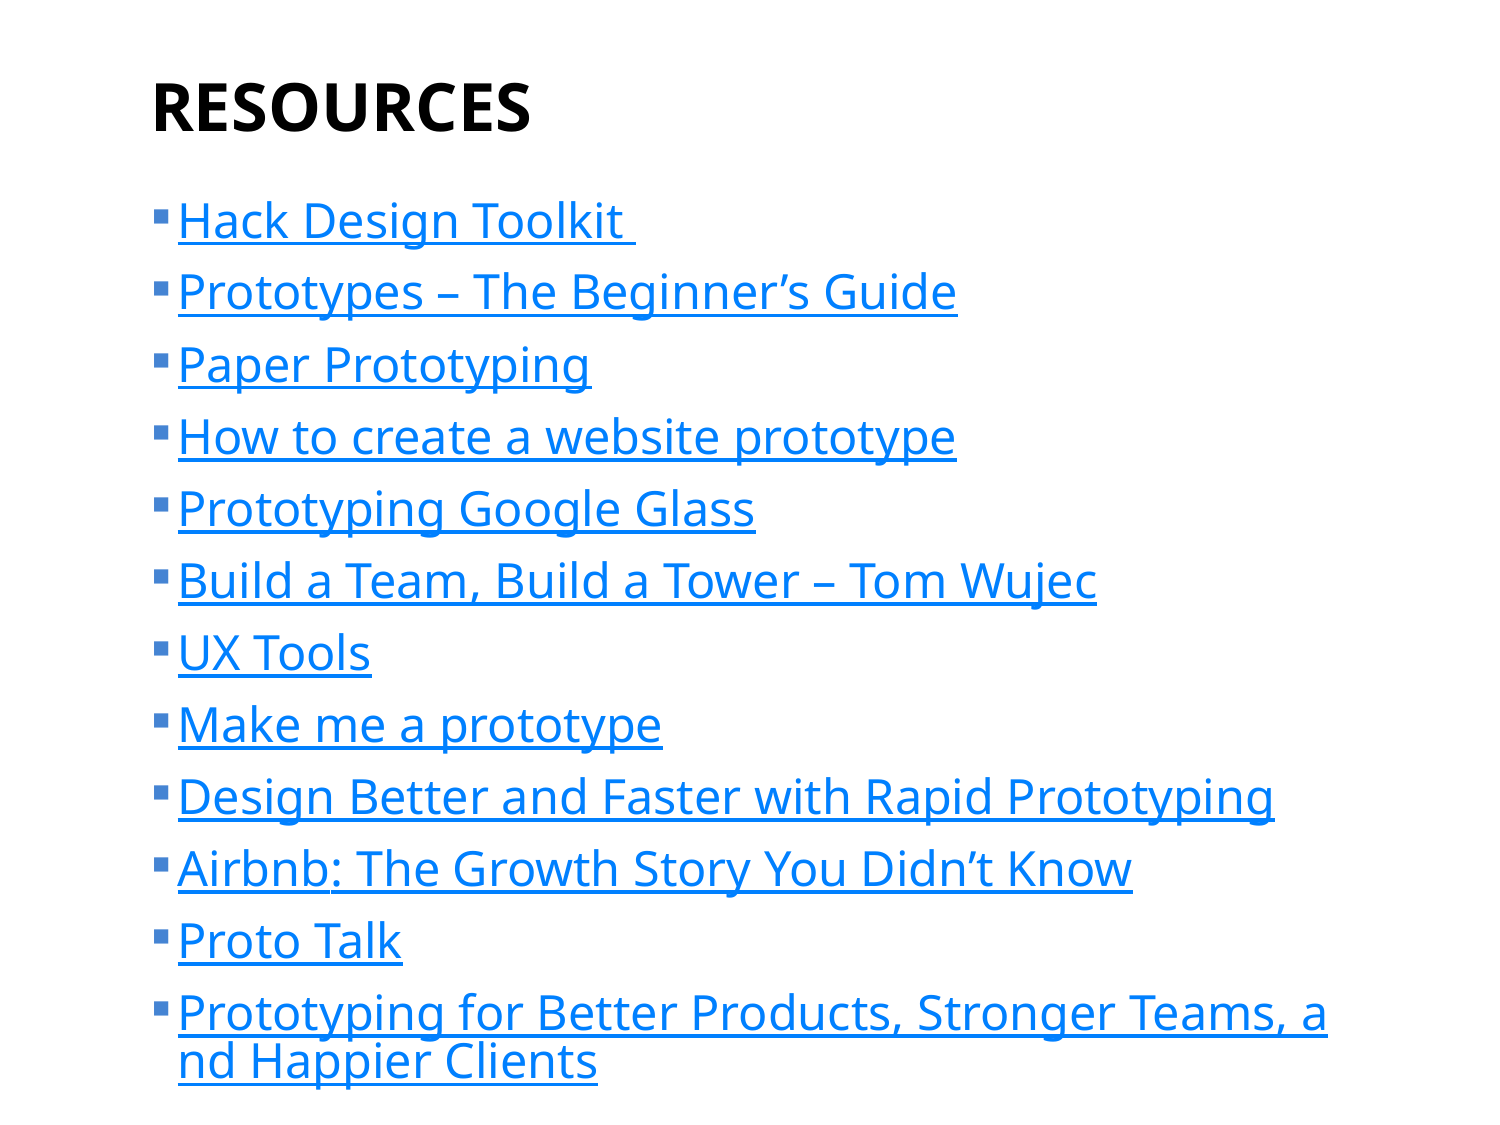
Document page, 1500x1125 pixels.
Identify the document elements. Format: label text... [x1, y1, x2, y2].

title resources [135, 60, 1369, 150]
text_box Hack Design Toolkit Prototypes – The Beginner’s Guide Paper Prototyping How to create a website prototype Prototyping Google Glass Build a Team, Build a Tower – Tom Wujec UX Tools Make me a prototype Design Better and Faster with Rapid Prototyping Airbnb: The Growth Story You Didn’t Know Proto Talk Prototyping for Better Products, Stronger Teams, and Happier Clients [134, 182, 1369, 1060]
